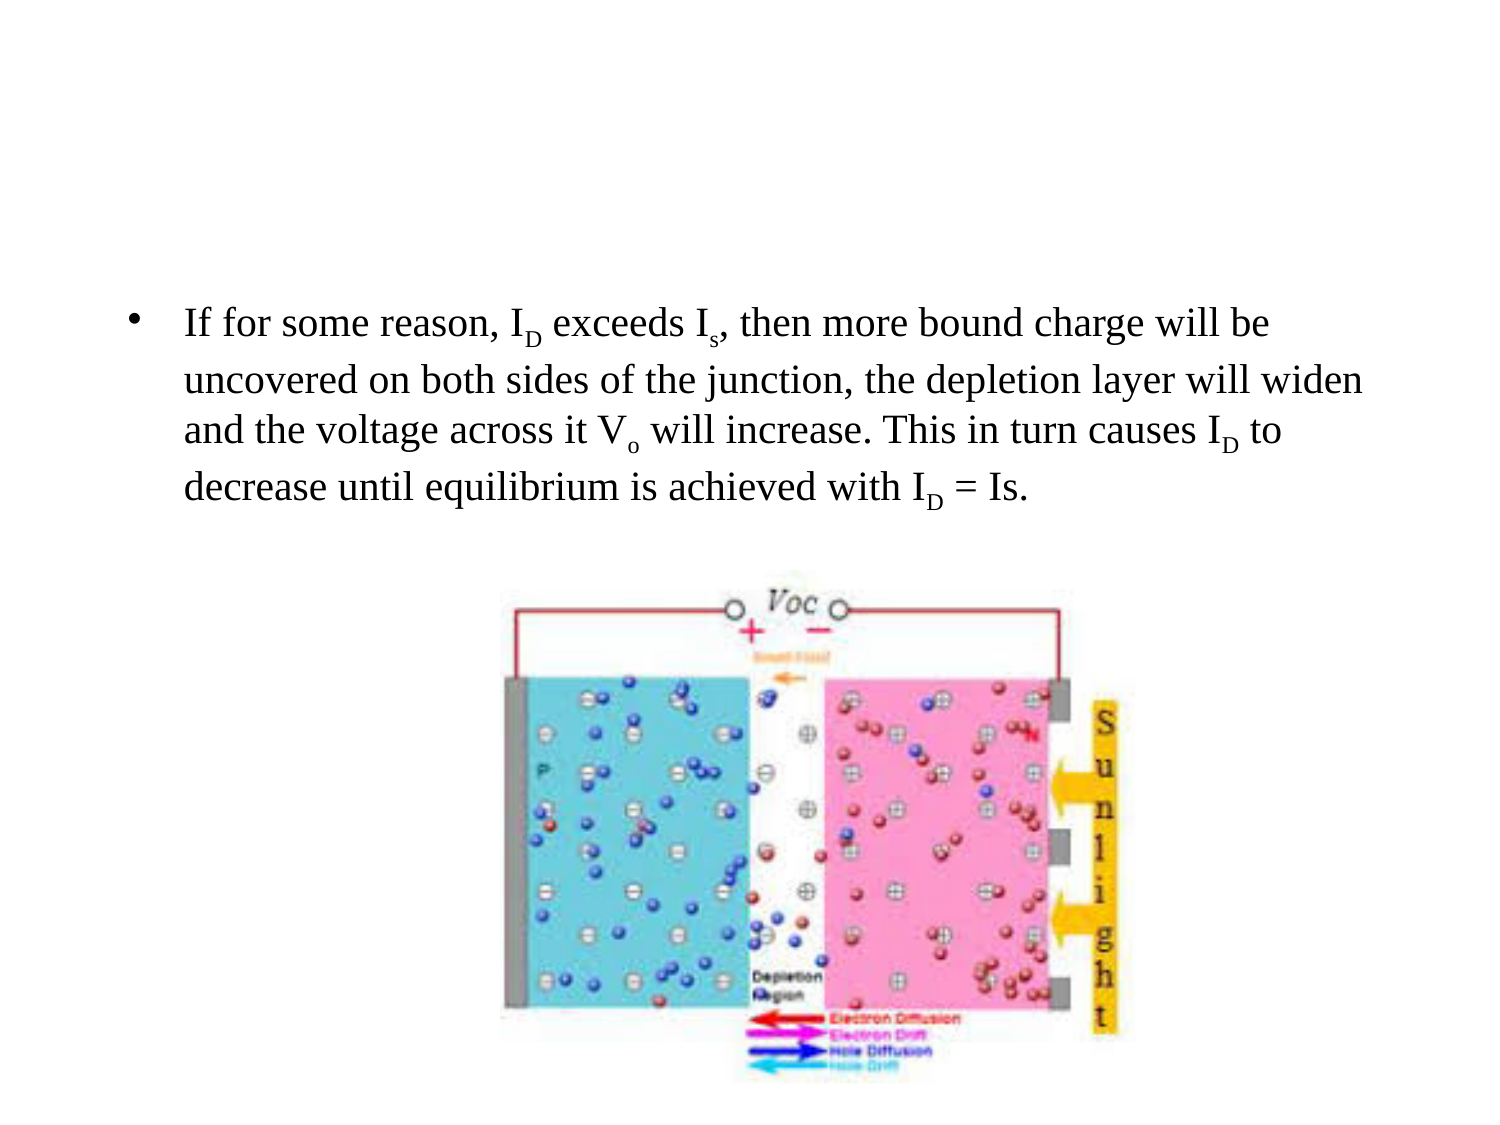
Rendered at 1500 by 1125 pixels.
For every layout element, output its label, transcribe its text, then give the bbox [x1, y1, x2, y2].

picture [499, 570, 1138, 1089]
list If for some reason, ID exceeds Is, then more bound charge will be uncovered on both sides of the junction, the depletion layer will widen and the voltage across it Vo will increase. This in turn causes ID to decrease until equilibrium is achieved with ID = Is. [112, 287, 1388, 1001]
